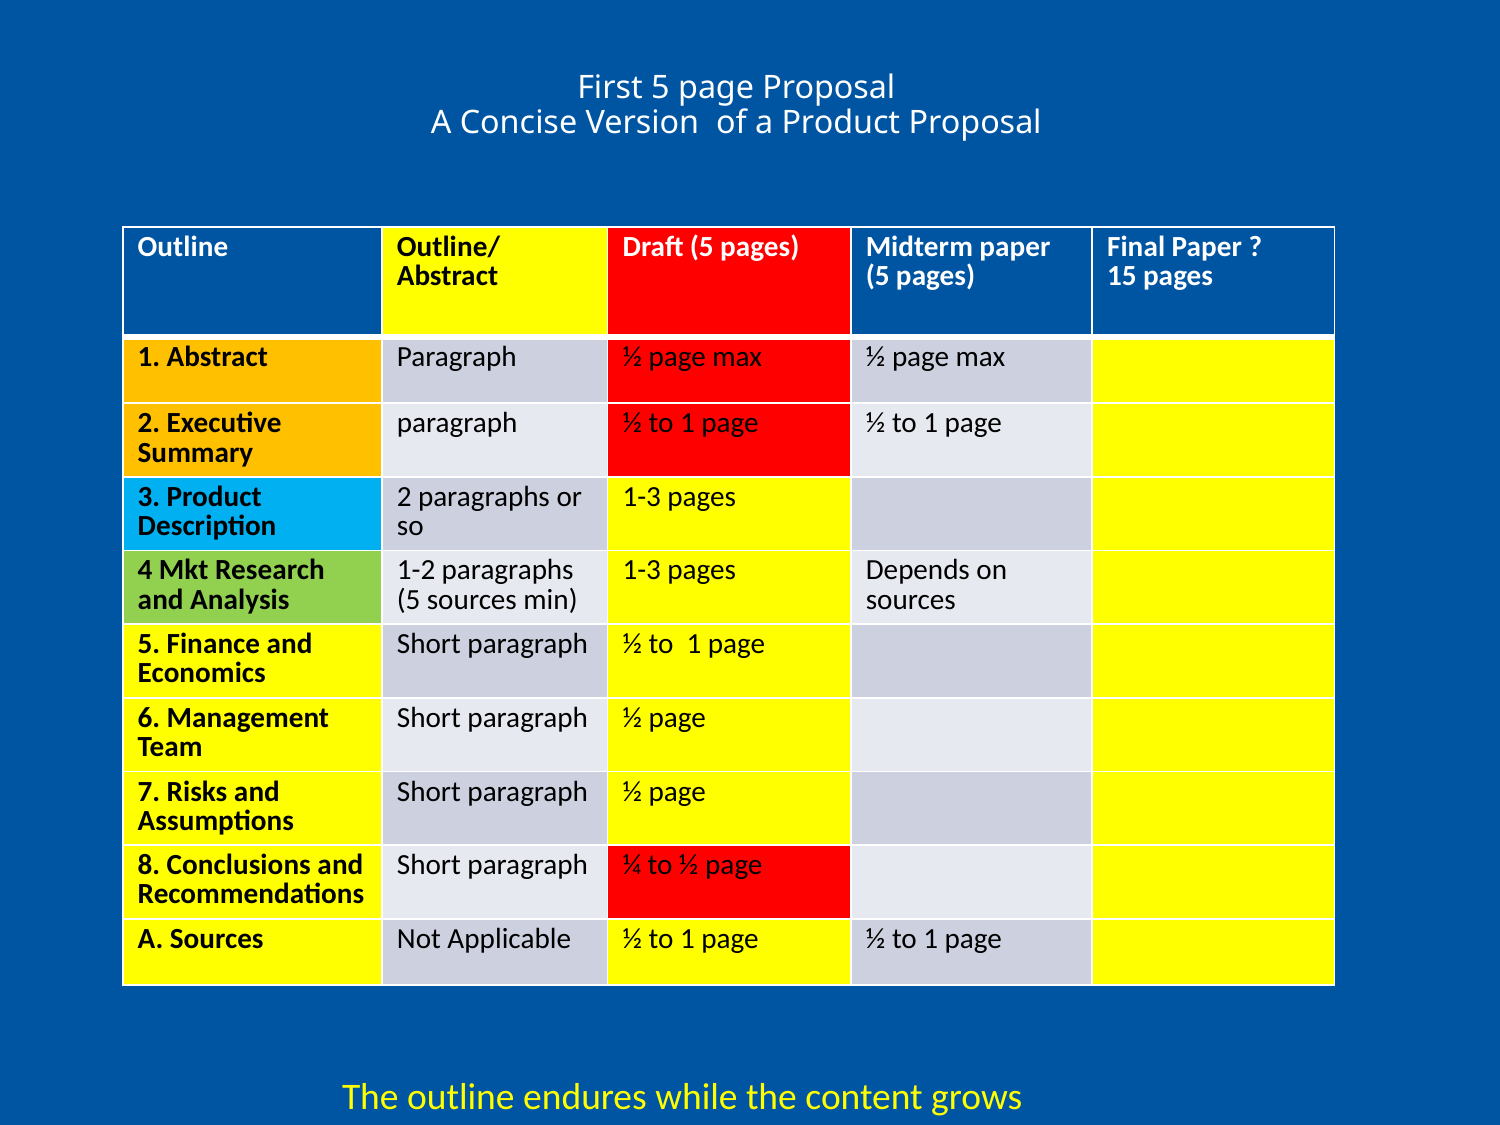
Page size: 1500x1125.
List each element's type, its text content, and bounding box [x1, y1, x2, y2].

table_cell 2. Executive Summary [124, 404, 381, 476]
table_cell [1093, 772, 1334, 844]
table_cell ½ page max [608, 340, 850, 402]
table_cell ½ to 1 page [852, 920, 1091, 984]
table_header Draft (5 pages) [608, 228, 850, 334]
table_cell 8. Conclusions and Recommendations [124, 846, 381, 918]
table_cell 1-3 pages [608, 478, 850, 550]
table_cell 3. Product Description [124, 478, 381, 550]
table_cell Short paragraph [383, 772, 607, 844]
table_cell [1093, 920, 1334, 984]
table_cell 1-2 paragraphs (5 sources min) [383, 551, 607, 623]
title First 5 page Proposal A Concise Version of a Product Proposal [89, 62, 1384, 209]
table_cell [852, 478, 1091, 550]
table_cell Paragraph [383, 340, 607, 402]
table_cell 6. Management Team [124, 699, 381, 771]
table_cell ½ page [608, 772, 850, 844]
table_cell [852, 699, 1091, 771]
table_header Outline/ Abstract [383, 228, 607, 334]
table_cell 1. Abstract [124, 340, 381, 402]
table_cell 1-3 pages [608, 551, 850, 623]
table_cell Short paragraph [383, 625, 607, 697]
table_cell [1093, 846, 1334, 918]
table_cell [1093, 625, 1334, 697]
table_cell [1093, 551, 1334, 623]
table_header Midterm paper (5 pages) [852, 228, 1091, 334]
table_cell ½ page max [852, 340, 1091, 402]
table_cell ½ to 1 page [852, 404, 1091, 476]
text_box The outline endures while the content grows [327, 1064, 1078, 1125]
table_cell 2 paragraphs or so [383, 478, 607, 550]
table_cell ½ page [608, 699, 850, 771]
table_header Final Paper ? 15 pages [1093, 228, 1334, 334]
table_cell 7. Risks and Assumptions [124, 772, 381, 844]
table_cell Short paragraph [383, 846, 607, 918]
table_cell A. Sources [124, 920, 381, 984]
table_cell ½ to 1 page [608, 625, 850, 697]
table_cell Not Applicable [383, 920, 607, 984]
table_cell [1093, 699, 1334, 771]
table_cell Short paragraph [383, 699, 607, 771]
table_cell ½ to 1 page [608, 920, 850, 984]
table_cell [852, 772, 1091, 844]
table_cell [1093, 478, 1334, 550]
table_header Outline [124, 228, 381, 334]
table_cell paragraph [383, 404, 607, 476]
table_cell [852, 625, 1091, 697]
table_cell 5. Finance and Economics [124, 625, 381, 697]
table_cell 4 Mkt Research and Analysis [124, 551, 381, 623]
table_cell ½ to 1 page [608, 404, 850, 476]
table_cell ¼ to ½ page [608, 846, 850, 918]
table_cell [1093, 340, 1334, 402]
table_cell Depends on sources [852, 551, 1091, 623]
table_cell [852, 846, 1091, 918]
table_cell [1093, 404, 1334, 476]
